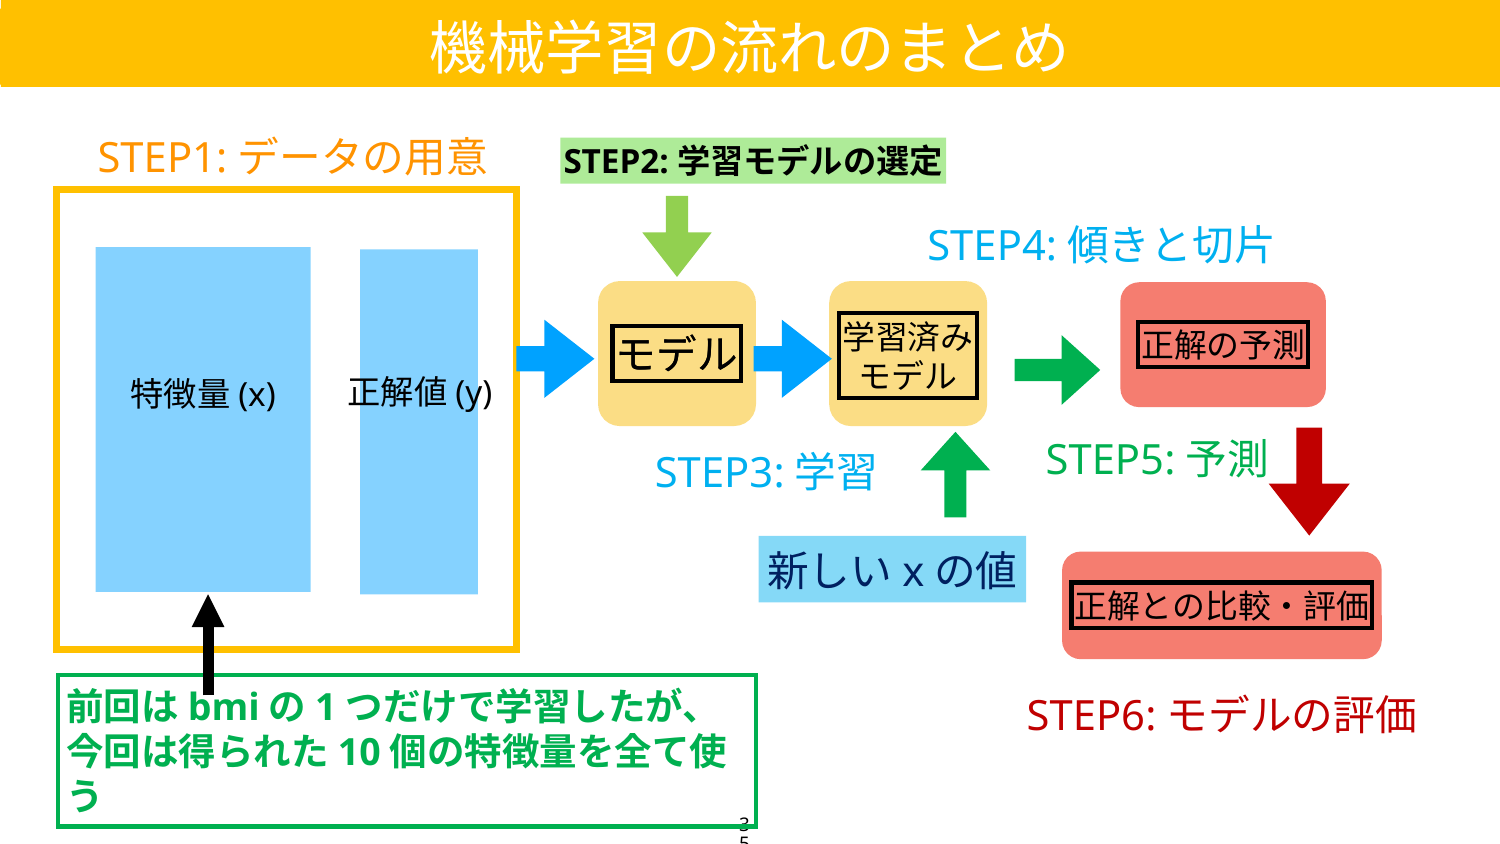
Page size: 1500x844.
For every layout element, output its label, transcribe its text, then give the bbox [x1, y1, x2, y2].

text_box [56, 189, 517, 650]
text_box [360, 420, 478, 595]
text_box STEP5:予測 [1037, 424, 1278, 492]
text_box 正解との比較・評価 [1071, 582, 1373, 629]
text_box [829, 281, 988, 427]
text_box STEP1:データの用意 [88, 122, 497, 190]
text_box [598, 281, 757, 427]
text_box [1014, 335, 1101, 405]
slide_number 35 [730, 804, 769, 844]
text_box [920, 431, 991, 518]
text_box 正解の予測 [1138, 321, 1309, 368]
text_box STEP2:学習モデルの選定 [560, 137, 947, 184]
text_box STEP3:学習 [646, 437, 887, 505]
text_box 新しいxの値 [758, 535, 1027, 603]
text_box [642, 195, 712, 277]
text_box [516, 319, 595, 398]
text_box 特徴量(x) [122, 365, 285, 422]
text_box 機械学習の流れのまとめ [0, 8, 1499, 85]
text_box [0, 0, 1500, 87]
text_box [95, 247, 311, 592]
text_box STEP4:傾きと切片 [918, 210, 1285, 278]
text_box [1268, 427, 1350, 536]
text_box [1120, 282, 1326, 408]
text_box 正解値(y) [339, 362, 501, 420]
text_box [1062, 551, 1382, 660]
text_box 学習済み モデル [839, 313, 977, 399]
text_box モデル [612, 326, 742, 381]
text_box [753, 319, 832, 398]
text_box 前回はbmiの1つだけで学習したが、今回は得られた10個の特徴量を全て使う [58, 675, 756, 827]
text_box [360, 249, 478, 362]
text_box STEP6:モデルの評価 [1018, 680, 1426, 747]
